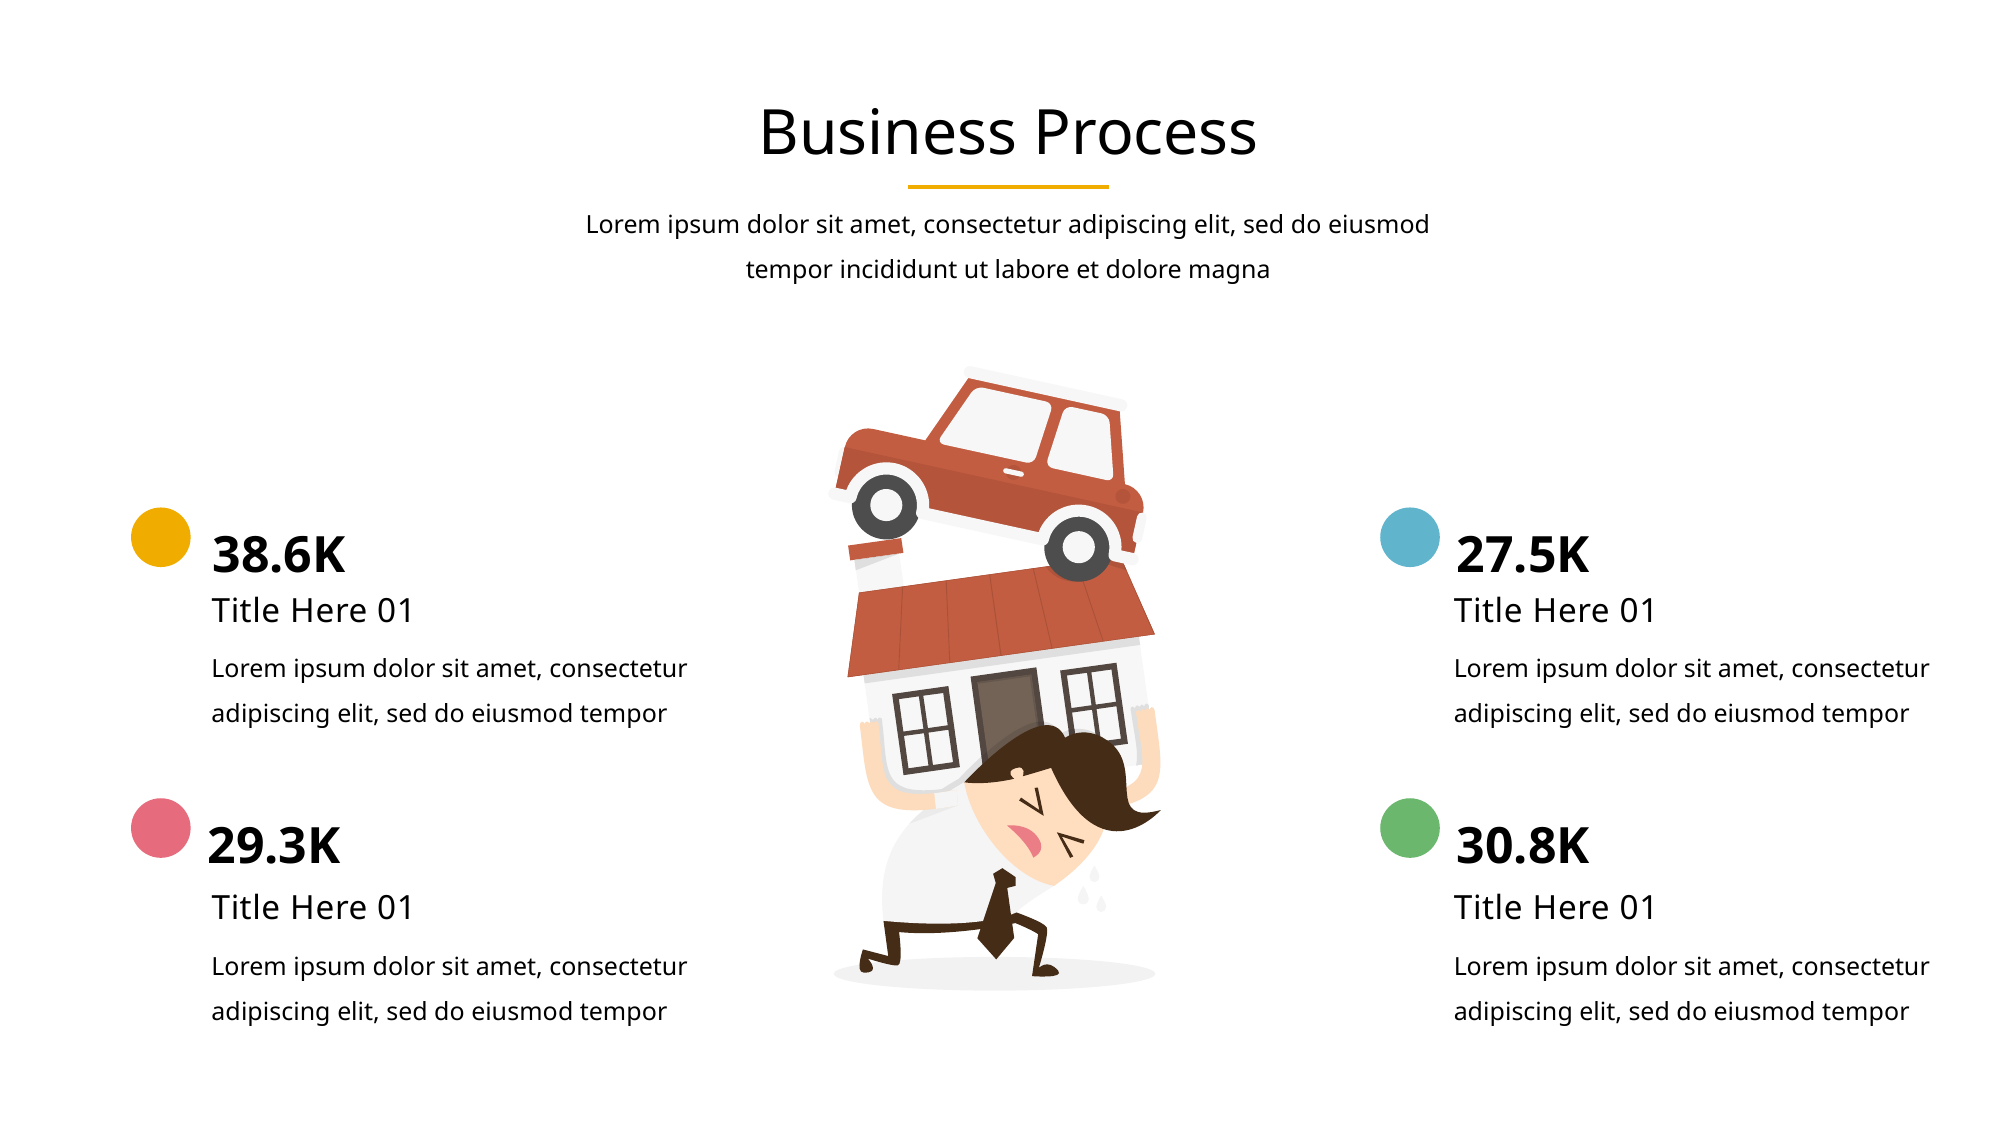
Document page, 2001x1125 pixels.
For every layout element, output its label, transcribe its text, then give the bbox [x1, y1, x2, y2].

text_box [130, 506, 192, 569]
text_box Title Here 01 [1453, 588, 1659, 629]
text_box Lorem ipsum dolor sit amet, consectetur adipiscing elit, sed do eiusmod tempor [1453, 935, 1932, 1026]
text_box Title Here 01 [211, 588, 417, 629]
text_box 30.8K [1441, 776, 1605, 882]
text_box 29.3K [192, 776, 356, 882]
text_box 27.5K [1441, 485, 1605, 591]
text_box [1379, 506, 1441, 569]
text_box Lorem ipsum dolor sit amet, consectetur adipiscing elit, sed do eiusmod tempor incididunt ut labore et dolore magna [560, 193, 1458, 284]
text_box 38.6K [197, 485, 361, 591]
text_box [1379, 797, 1441, 859]
text_box Title Here 01 [1453, 886, 1659, 927]
text_box Business Process [706, 100, 1312, 193]
text_box [130, 797, 192, 859]
text_box Lorem ipsum dolor sit amet, consectetur adipiscing elit, sed do eiusmod tempor [1453, 638, 1932, 728]
text_box Lorem ipsum dolor sit amet, consectetur adipiscing elit, sed do eiusmod tempor [211, 638, 689, 728]
text_box Title Here 01 [211, 886, 417, 927]
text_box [827, 365, 1176, 991]
text_box Lorem ipsum dolor sit amet, consectetur adipiscing elit, sed do eiusmod tempor [211, 935, 689, 1026]
